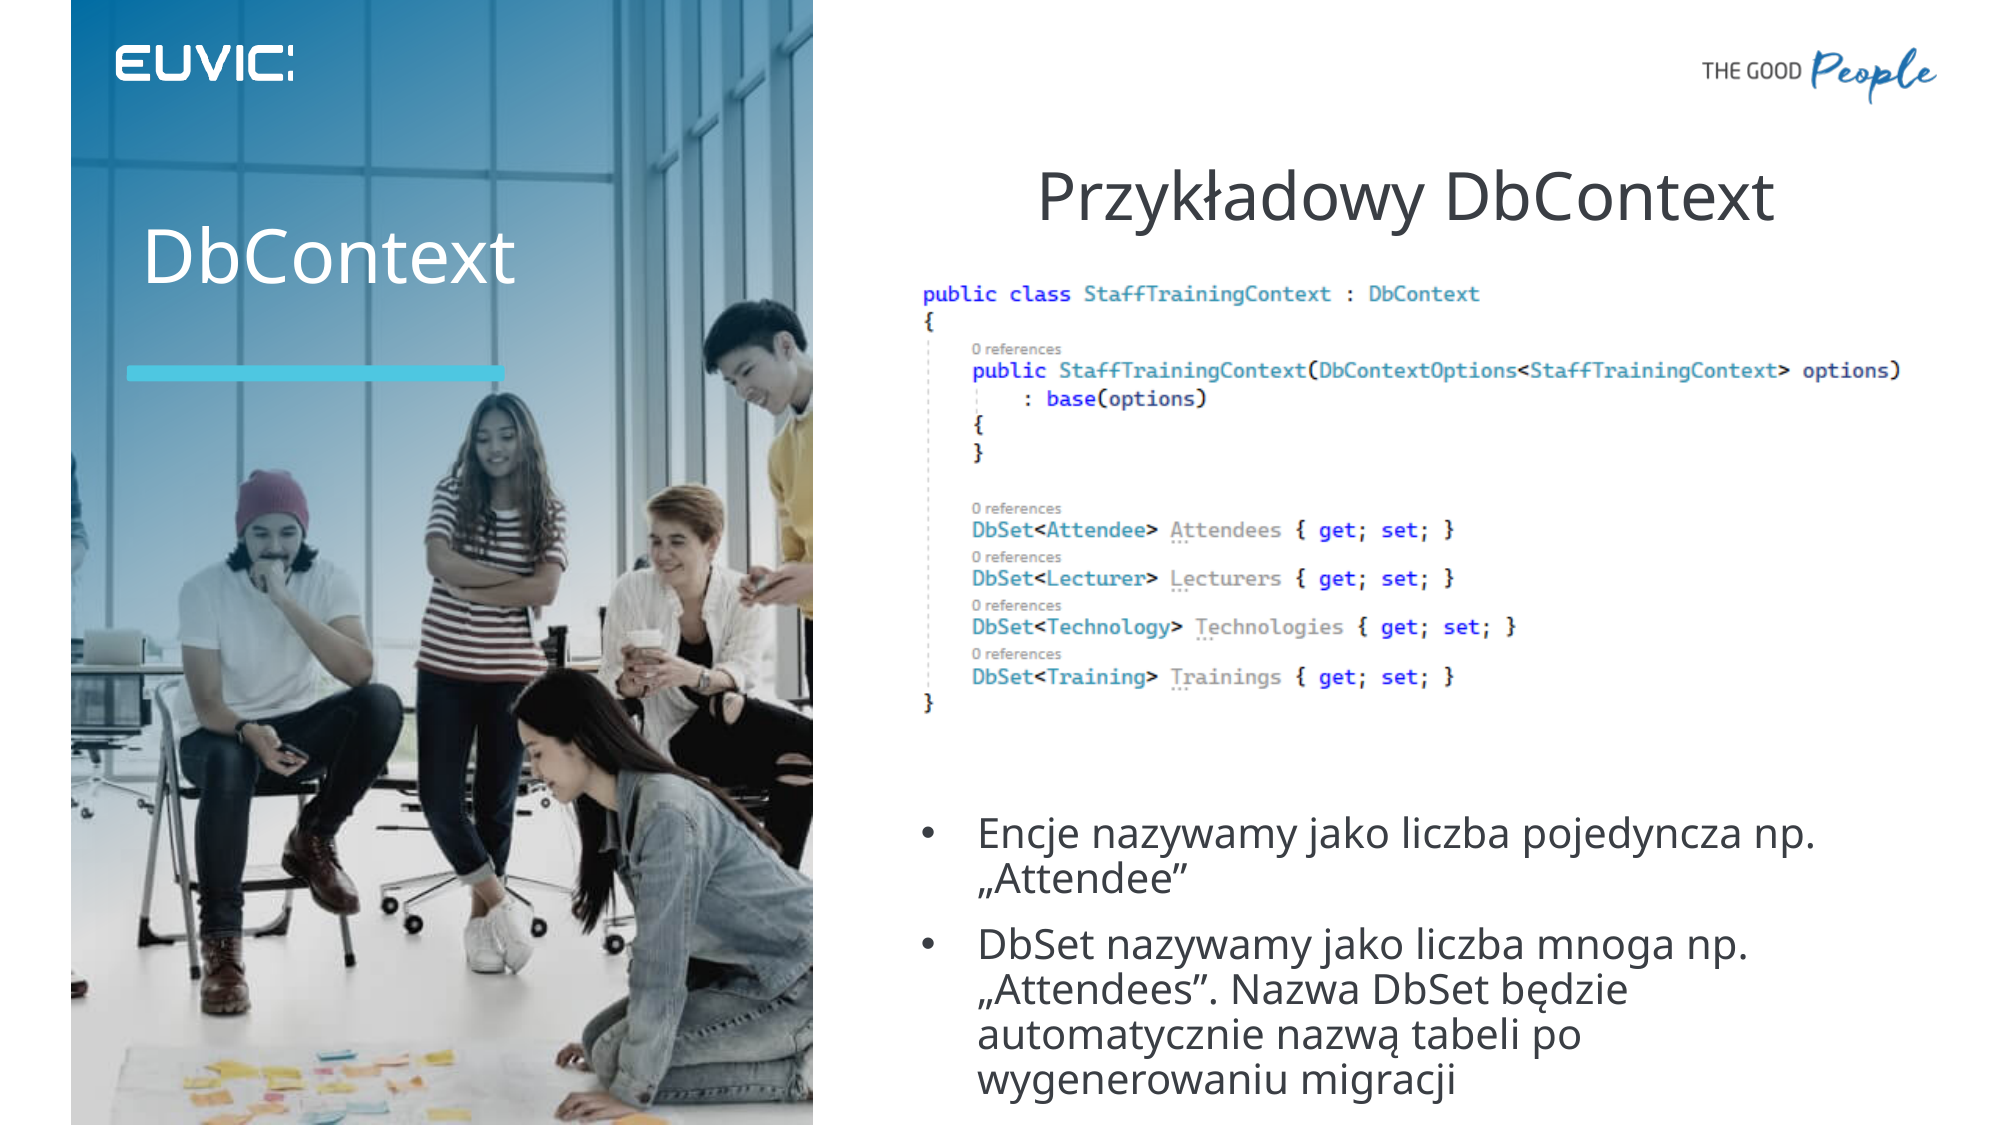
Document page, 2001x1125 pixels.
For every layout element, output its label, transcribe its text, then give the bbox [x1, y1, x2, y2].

picture [1663, 13, 1976, 139]
picture [71, 0, 813, 1125]
title DbContext [126, 169, 760, 350]
text_box Przykładowy DbContext Encje nazywamy jako liczba pojedyncza np. „Attendee” DbSet nazywamy jako liczba mnoga np. „Attendees”. Nazwa DbSet będzie automatycznie nazwą tabeli po wygenerowaniu migracji [906, 155, 1907, 1111]
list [909, 278, 1907, 725]
